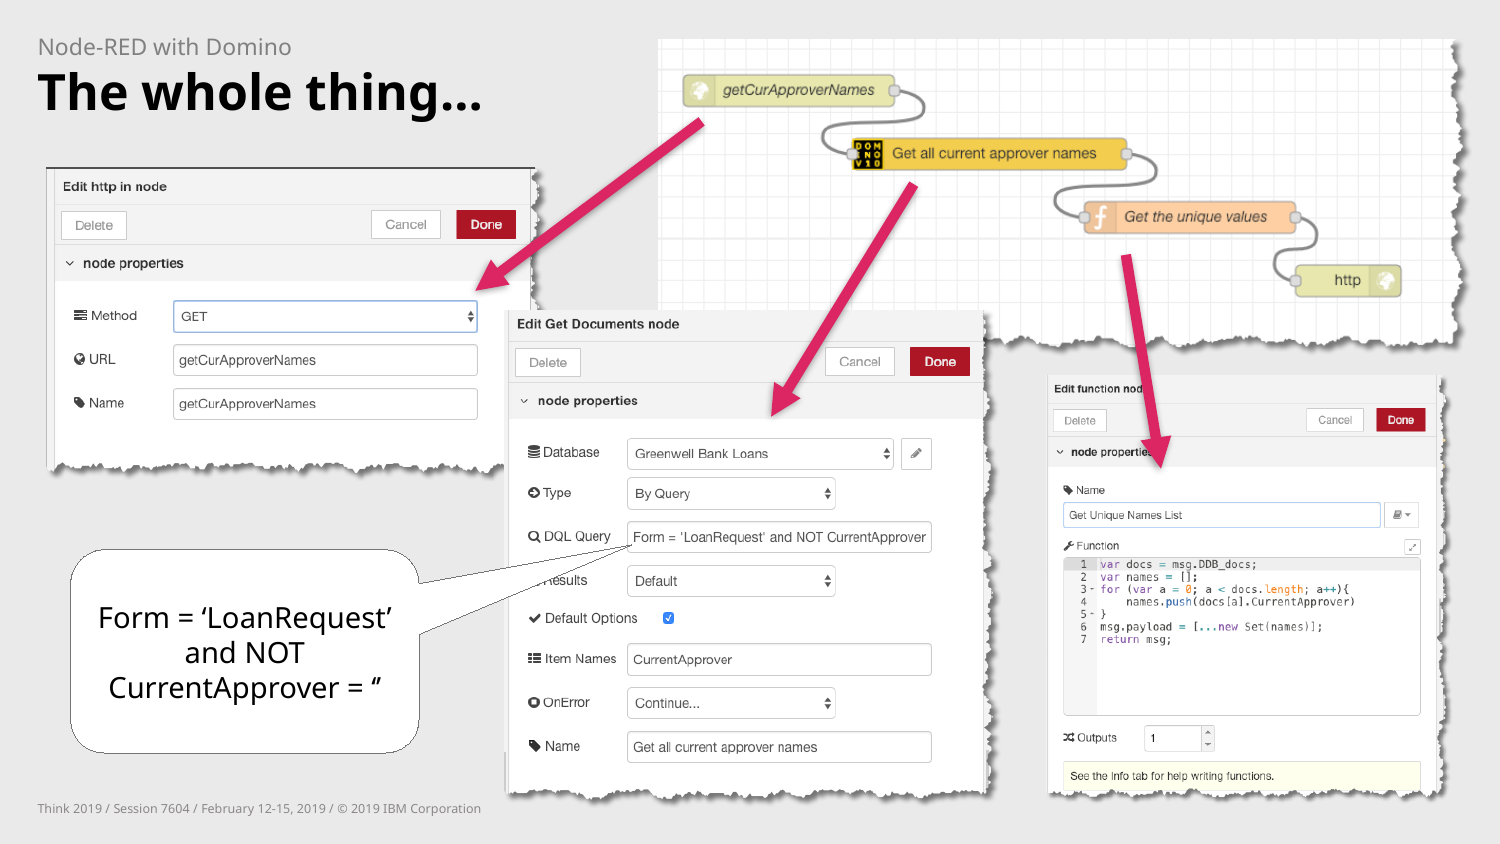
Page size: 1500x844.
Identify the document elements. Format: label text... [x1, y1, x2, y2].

text_box Form = ‘LoanRequest’ and NOT CurrentApprover = ‘’ [70, 549, 499, 754]
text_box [475, 121, 702, 291]
title The whole thing… [37, 83, 640, 173]
footer Think 2019 / Session 7604 / February 12-15, 2019 / © 2019 IBM Corporation [37, 797, 1088, 820]
picture [1045, 375, 1455, 805]
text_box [1125, 254, 1162, 469]
picture [46, 39, 1474, 809]
list Node-RED with Domino [37, 33, 713, 83]
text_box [770, 183, 914, 417]
